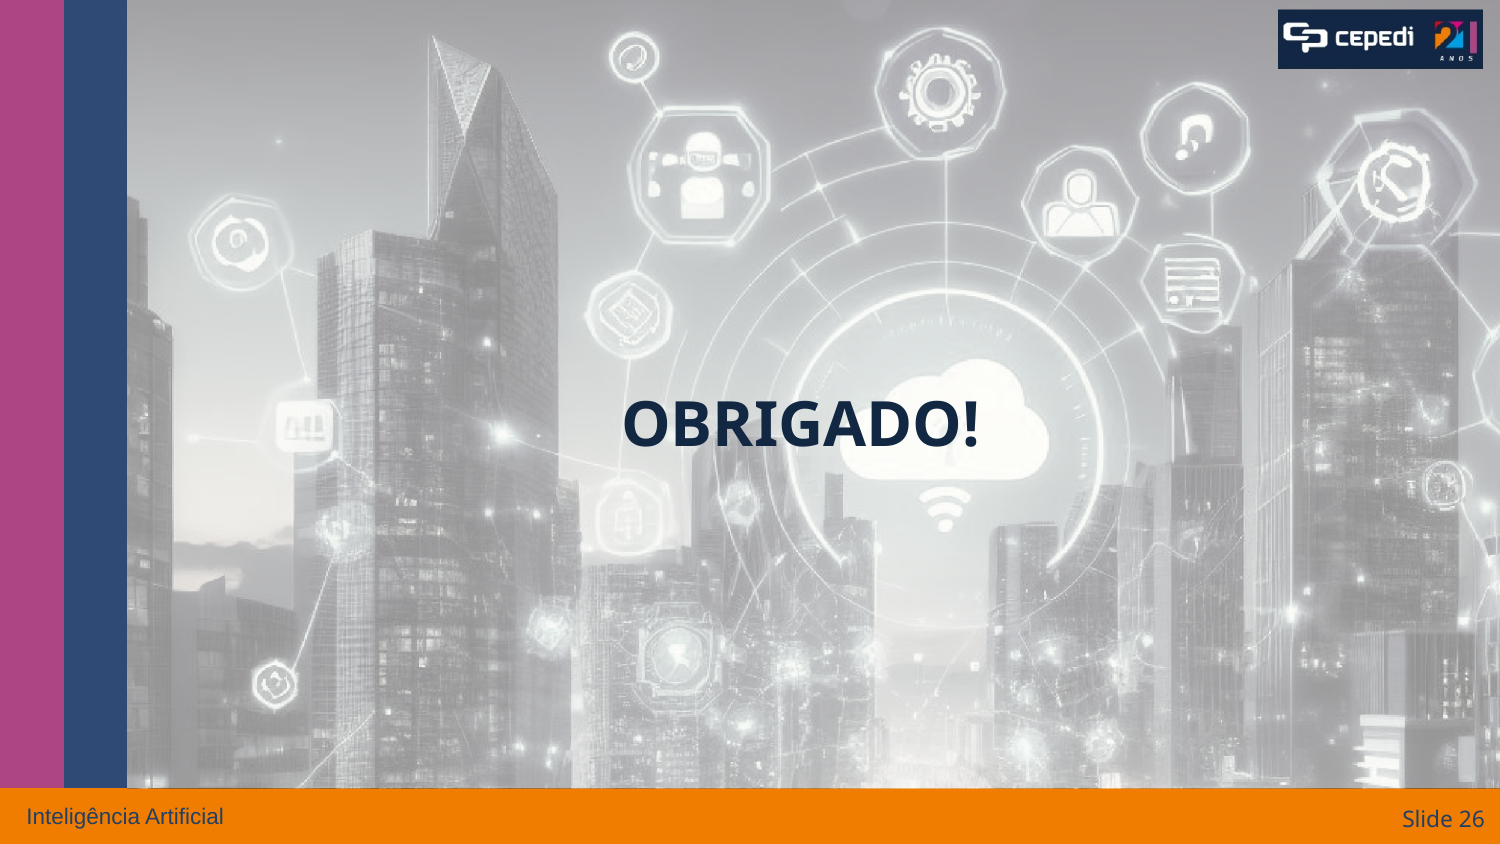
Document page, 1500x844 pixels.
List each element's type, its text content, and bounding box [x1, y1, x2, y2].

subtitle Inteligência Artificial [11, 782, 677, 844]
slide_number Slide ‹#› [1277, 789, 1500, 844]
title OBRIGADO! [102, 352, 1500, 491]
picture [0, 0, 1500, 844]
